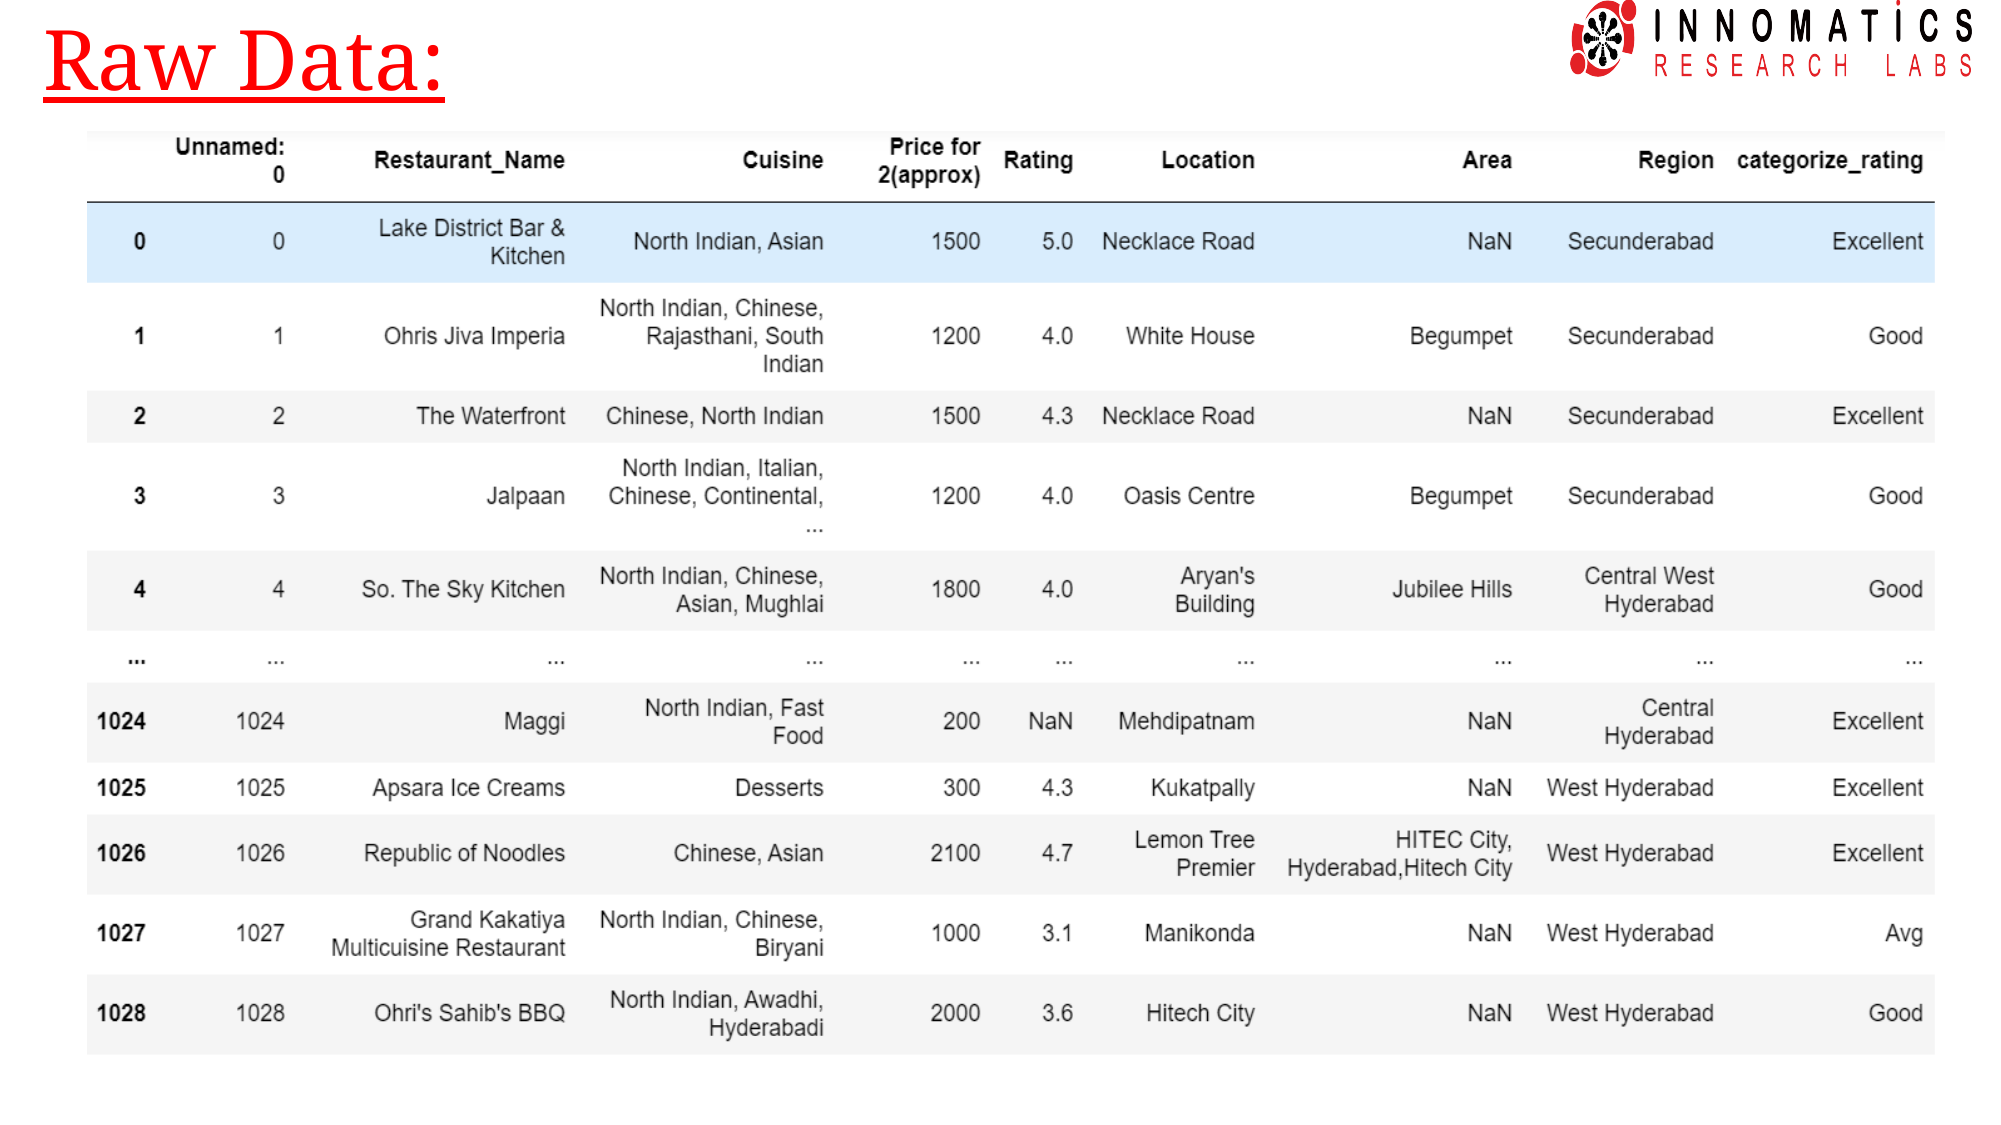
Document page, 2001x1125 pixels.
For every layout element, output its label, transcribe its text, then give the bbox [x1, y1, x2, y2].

picture [1570, 0, 1972, 77]
text_box Raw Data: [28, 0, 498, 115]
picture [87, 131, 1945, 1072]
